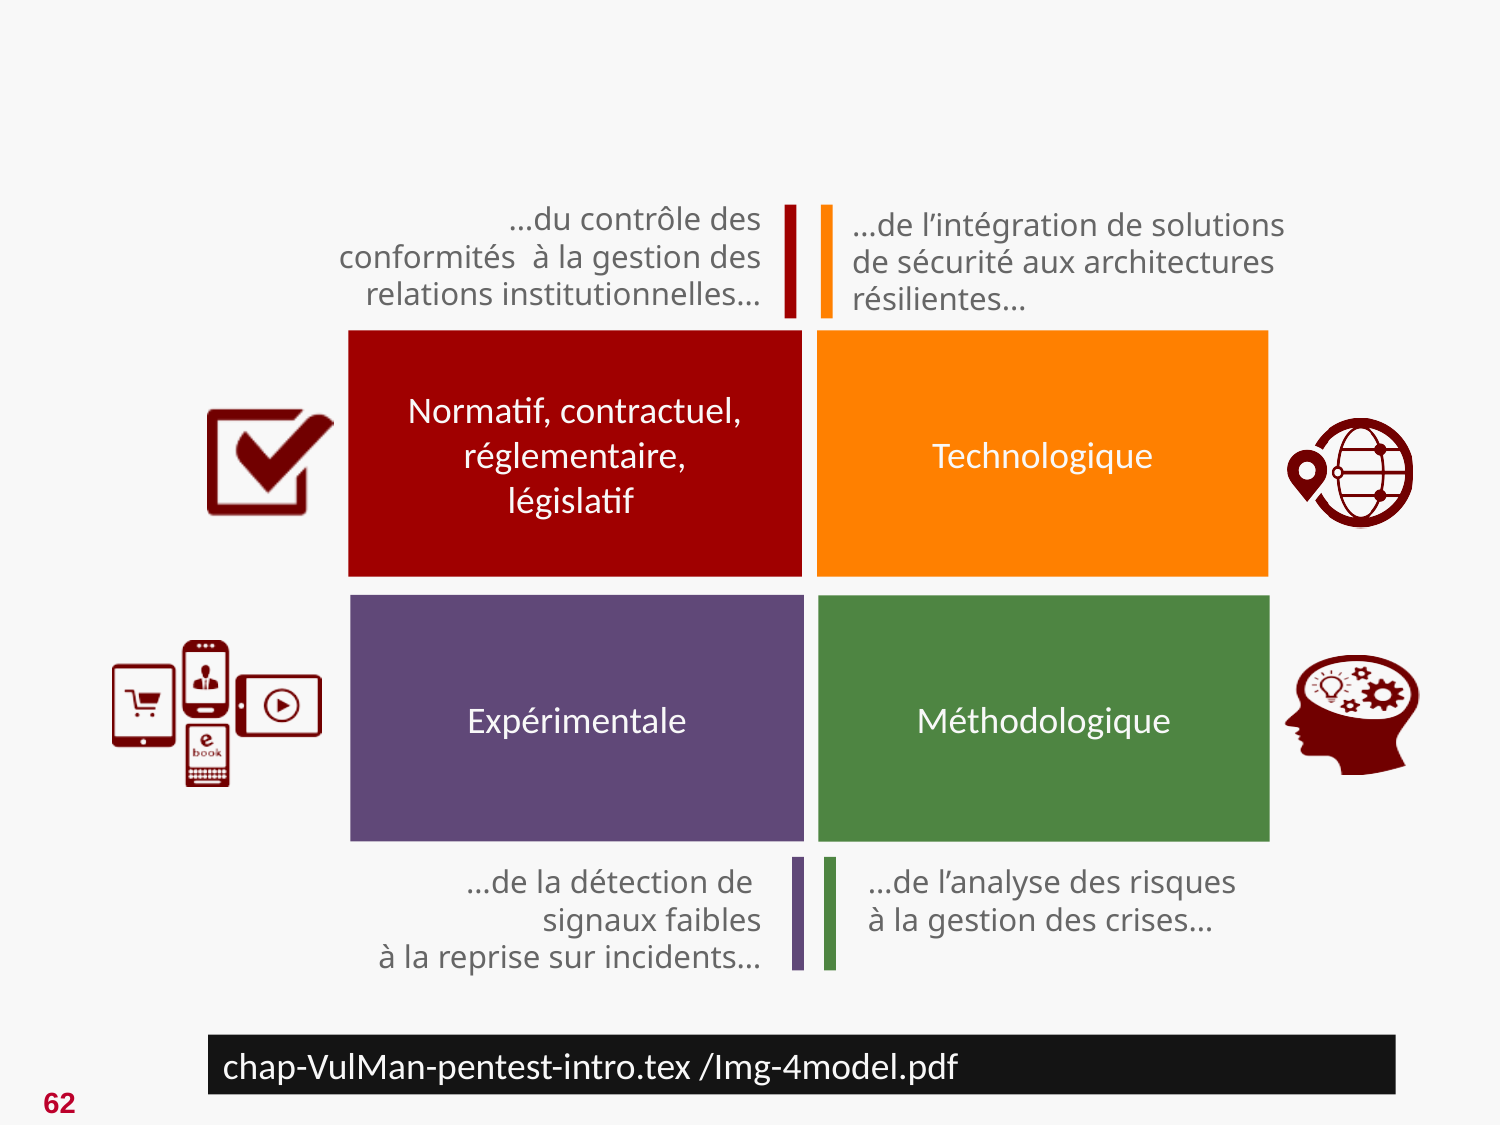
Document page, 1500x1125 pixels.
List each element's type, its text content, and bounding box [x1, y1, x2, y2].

text_box …de l’intégration de solutions de sécurité aux architectures résilientes… [840, 198, 1306, 323]
text_box …de l’analyse des risques à la gestion des crises… [856, 856, 1269, 944]
picture [1283, 655, 1421, 775]
text_box [783, 203, 799, 321]
picture [111, 640, 323, 787]
text_box …du contrôle des conformités à la gestion des relations institutionnelles… [321, 193, 774, 318]
text_box Méthodologique [816, 593, 1272, 844]
text_box …de la détection de signaux faibles à la reprise sur incidents… [354, 856, 774, 981]
text_box [790, 855, 806, 973]
text_box [819, 203, 835, 321]
text_box Expérimentale [348, 593, 806, 844]
text_box chap-VulMan-pentest-intro.tex /Img-4model.pdf [208, 1034, 1396, 1095]
text_box [822, 855, 838, 973]
picture [1287, 417, 1413, 530]
text_box Normatif, contractuel, réglementaire, législatif [346, 328, 804, 579]
picture [206, 395, 334, 530]
text_box Technologique [815, 328, 1270, 579]
